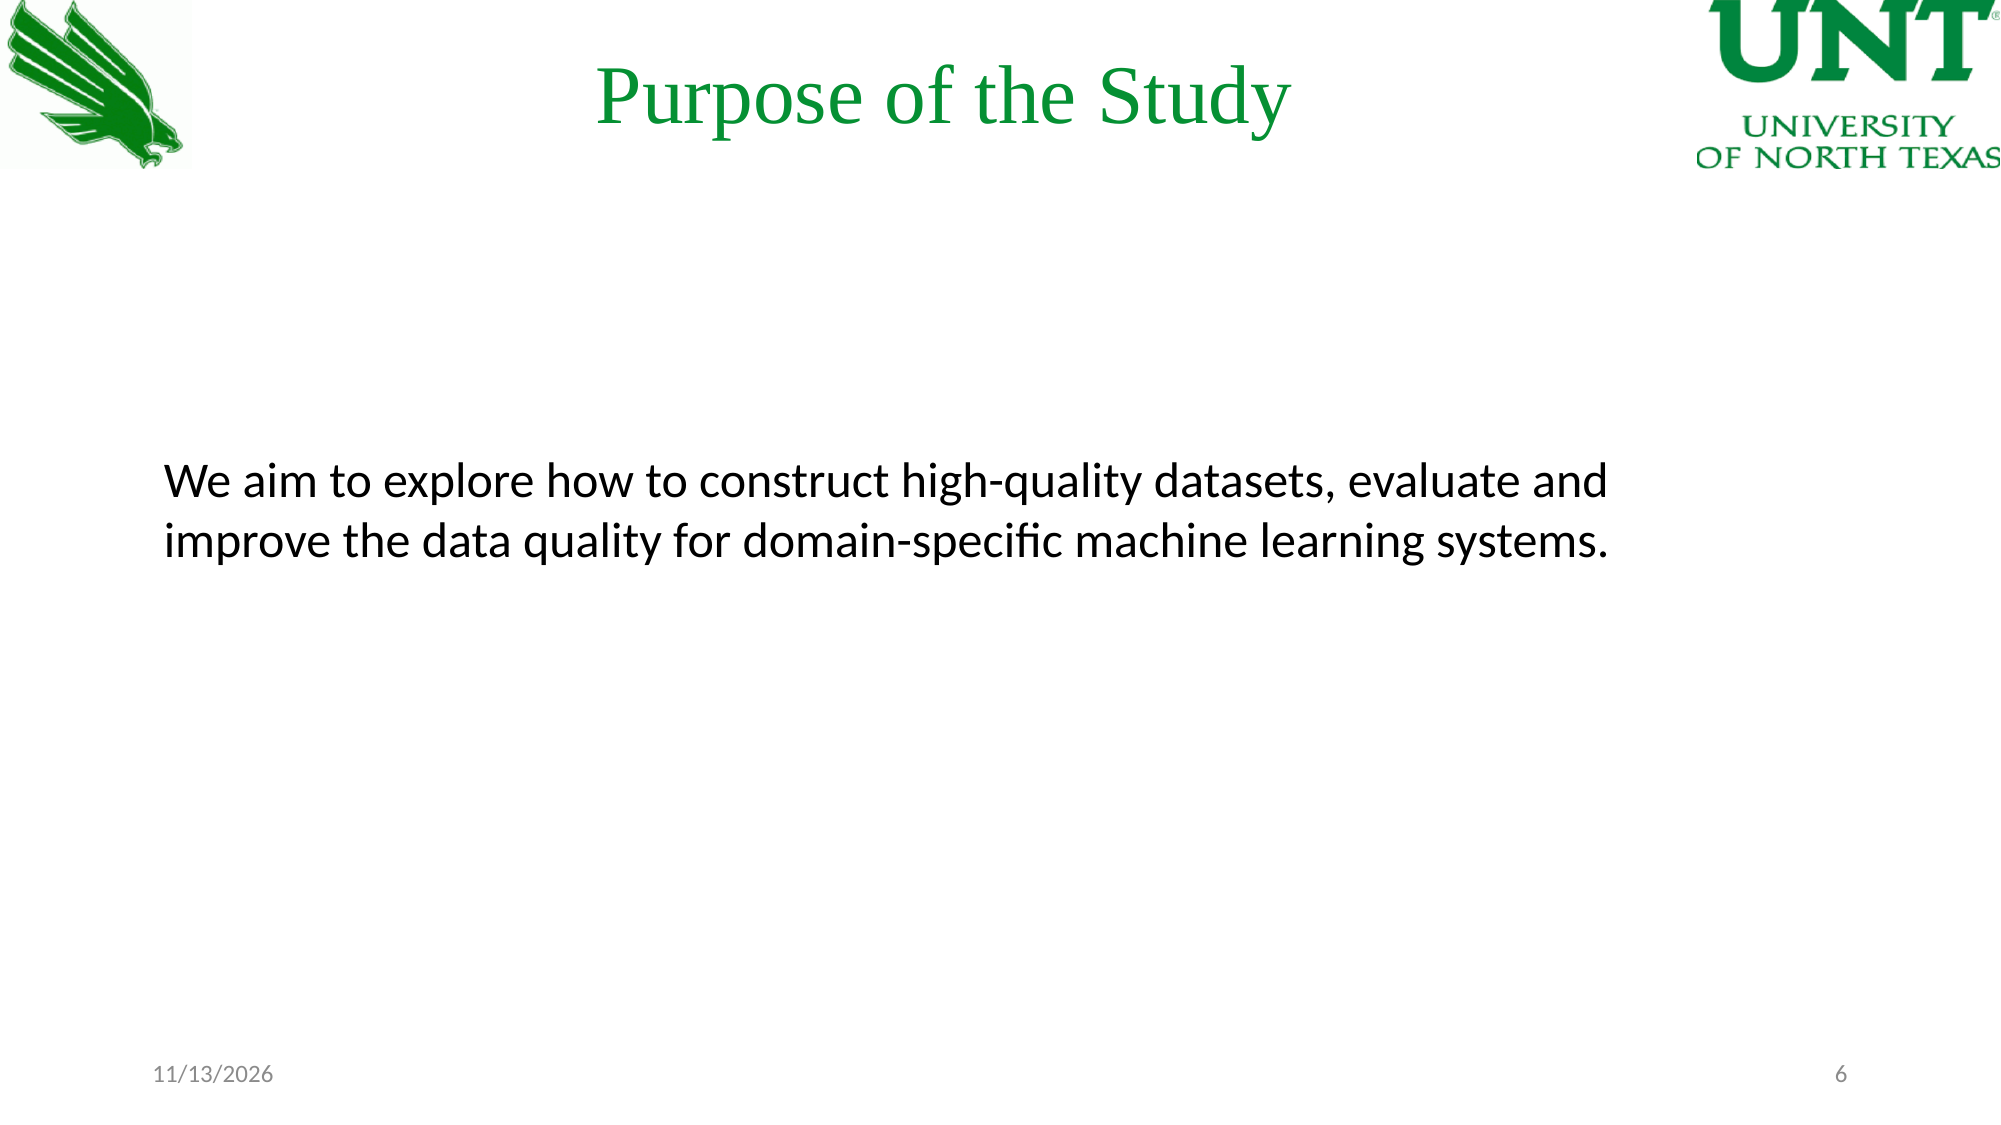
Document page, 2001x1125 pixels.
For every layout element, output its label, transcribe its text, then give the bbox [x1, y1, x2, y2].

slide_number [137, 1042, 588, 1103]
title Purpose of the Study [244, 0, 1645, 200]
text_box We aim to explore how to construct high-quality datasets, evaluate and improve the data quality for domain-specific machine learning systems. [148, 200, 1818, 575]
slide_number 6 [1412, 1042, 1863, 1103]
picture [1697, 0, 2000, 169]
picture [0, 0, 192, 169]
